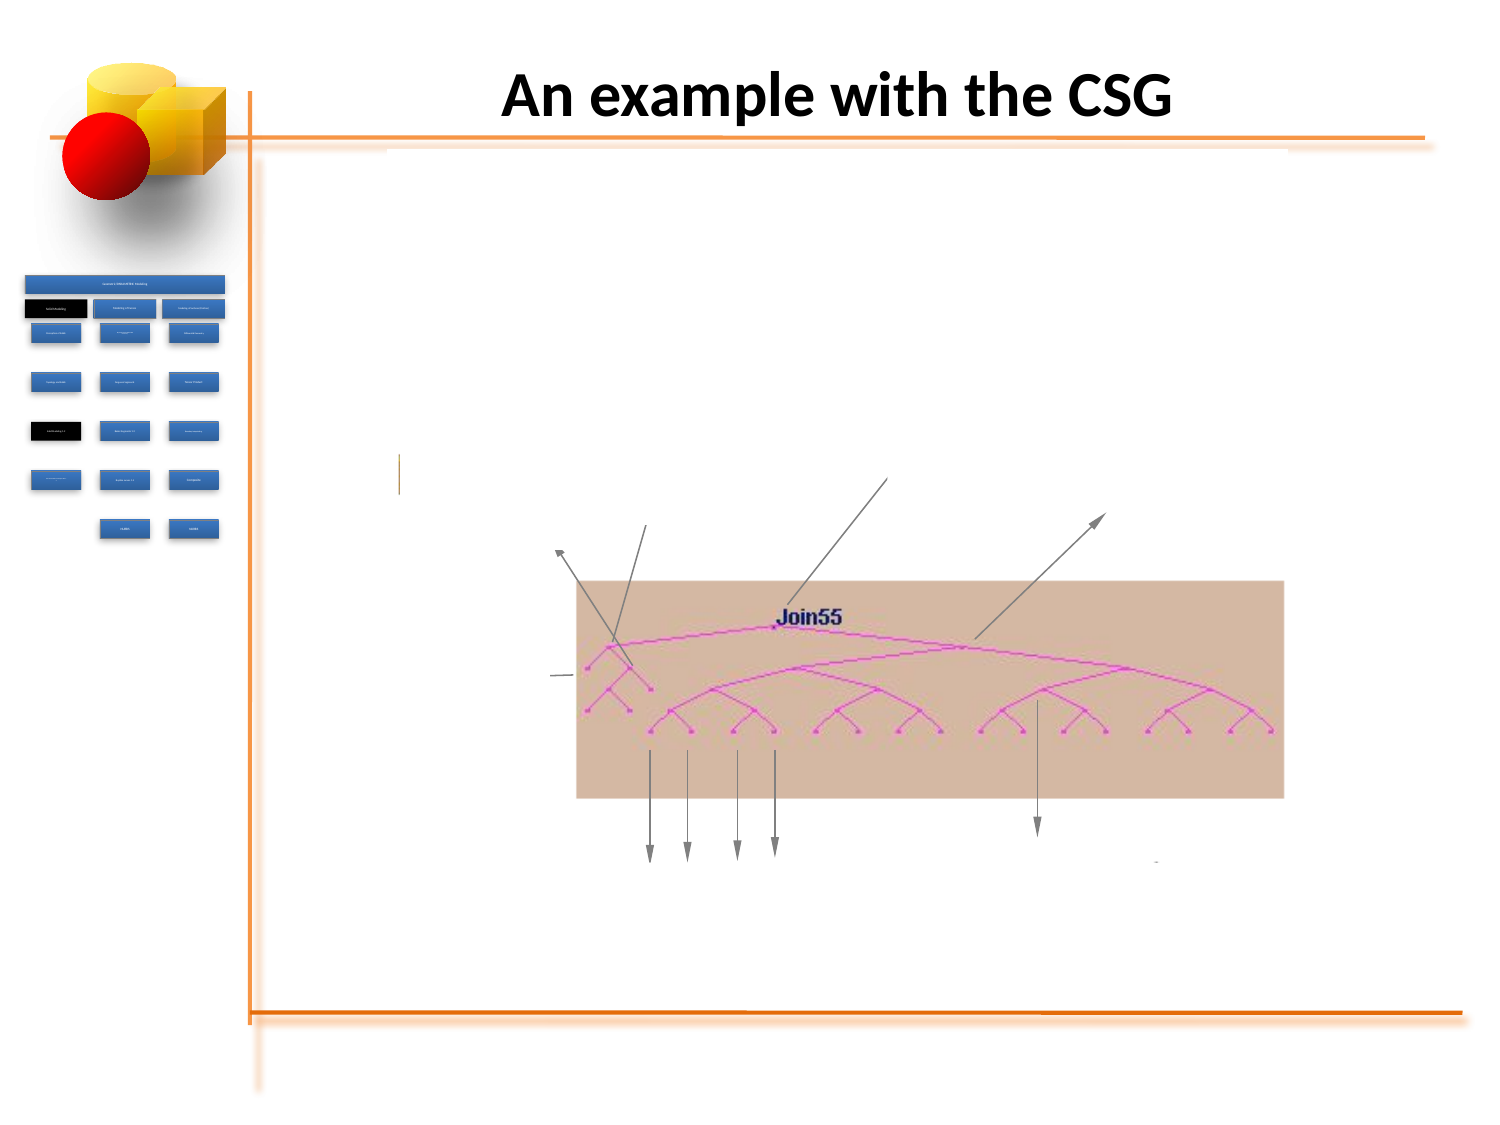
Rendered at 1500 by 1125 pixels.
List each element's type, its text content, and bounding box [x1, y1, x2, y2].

title An example with the CSG [249, 45, 1425, 138]
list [387, 149, 1288, 987]
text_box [0, 274, 251, 588]
